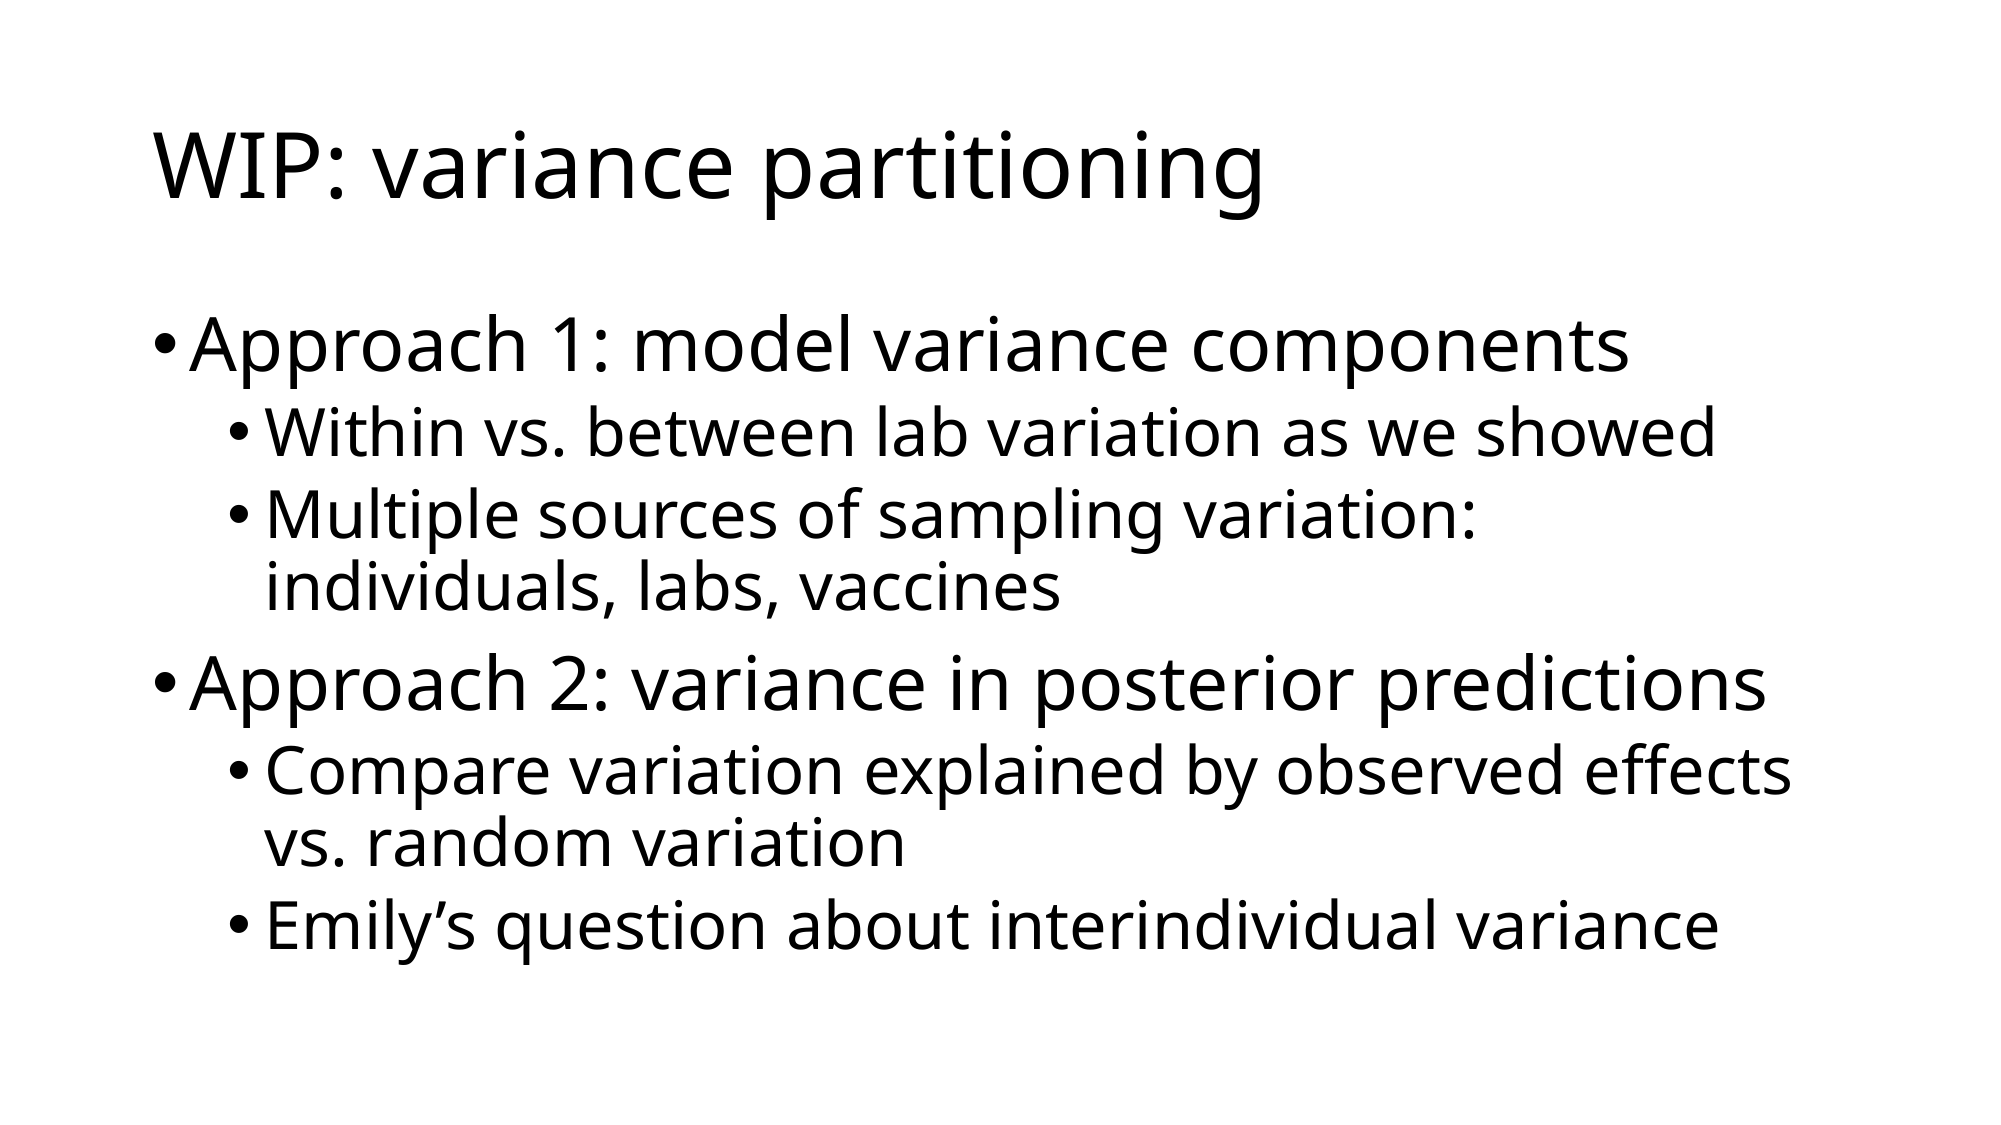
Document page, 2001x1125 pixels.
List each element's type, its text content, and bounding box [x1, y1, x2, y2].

list Approach 1: model variance components Within vs. between lab variation as we showed Multiple sources of sampling variation: individuals, labs, vaccines Approach 2: variance in posterior predictions Compare variation explained by observed effects vs. random variation Emily’s question about interindividual variance [137, 299, 1863, 1014]
title WIP: variance partitioning [137, 59, 1863, 278]
